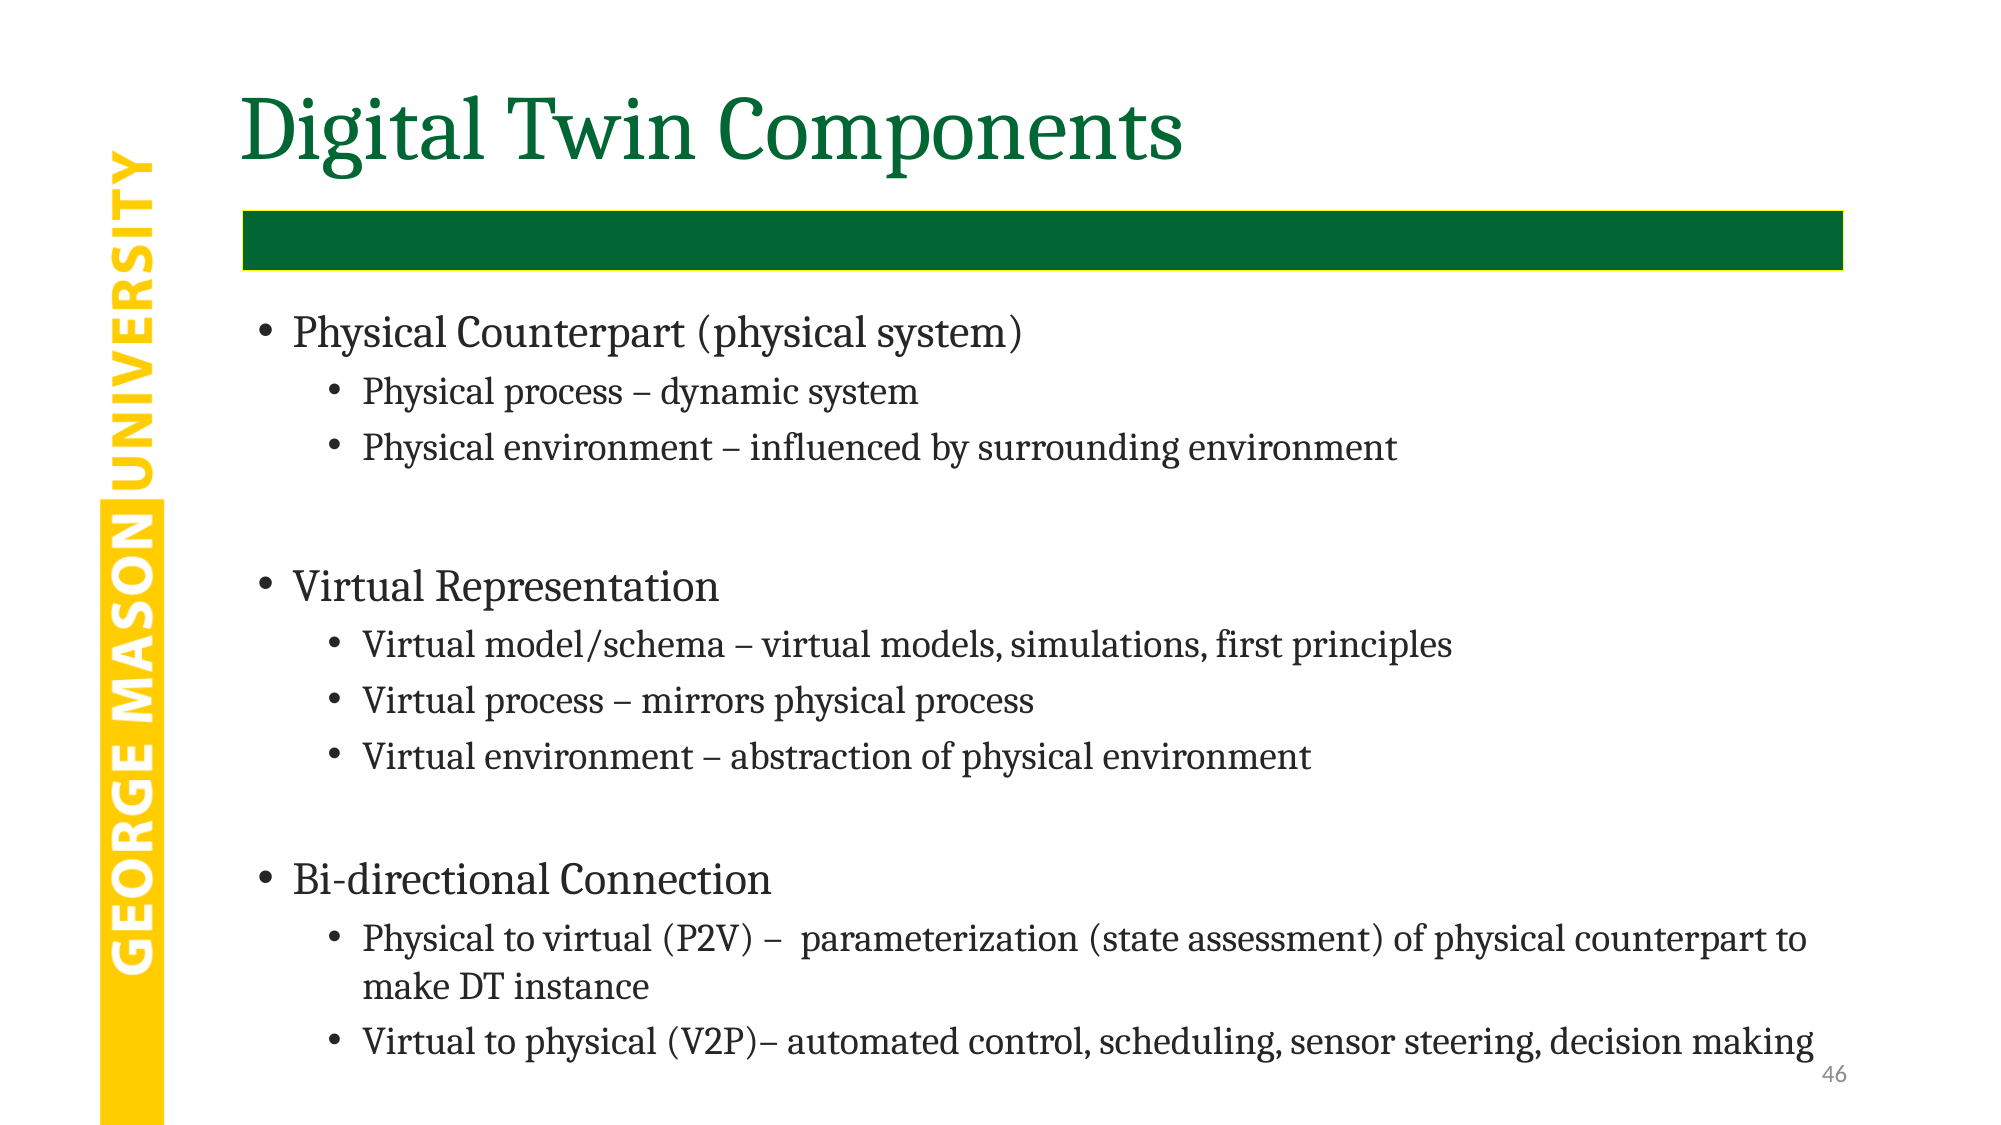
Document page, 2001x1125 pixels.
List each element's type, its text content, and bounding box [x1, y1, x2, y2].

list Physical Counterpart (physical system) Physical process – dynamic system Physical environment – influenced by surrounding environment Virtual Representation Virtual model/schema – virtual models, simulations, first principles Virtual process – mirrors physical process Virtual environment – abstraction of physical environment Bi-directional Connection Physical to virtual (P2V) – parameterization (state assessment) of physical counterpart to make DT instance Virtual to physical (V2P)– automated control, scheduling, sensor steering, decision making [242, 294, 1844, 1081]
slide_number 46 [1412, 1042, 1863, 1103]
title Digital Twin Components [224, 44, 1863, 187]
picture [74, 115, 188, 1125]
